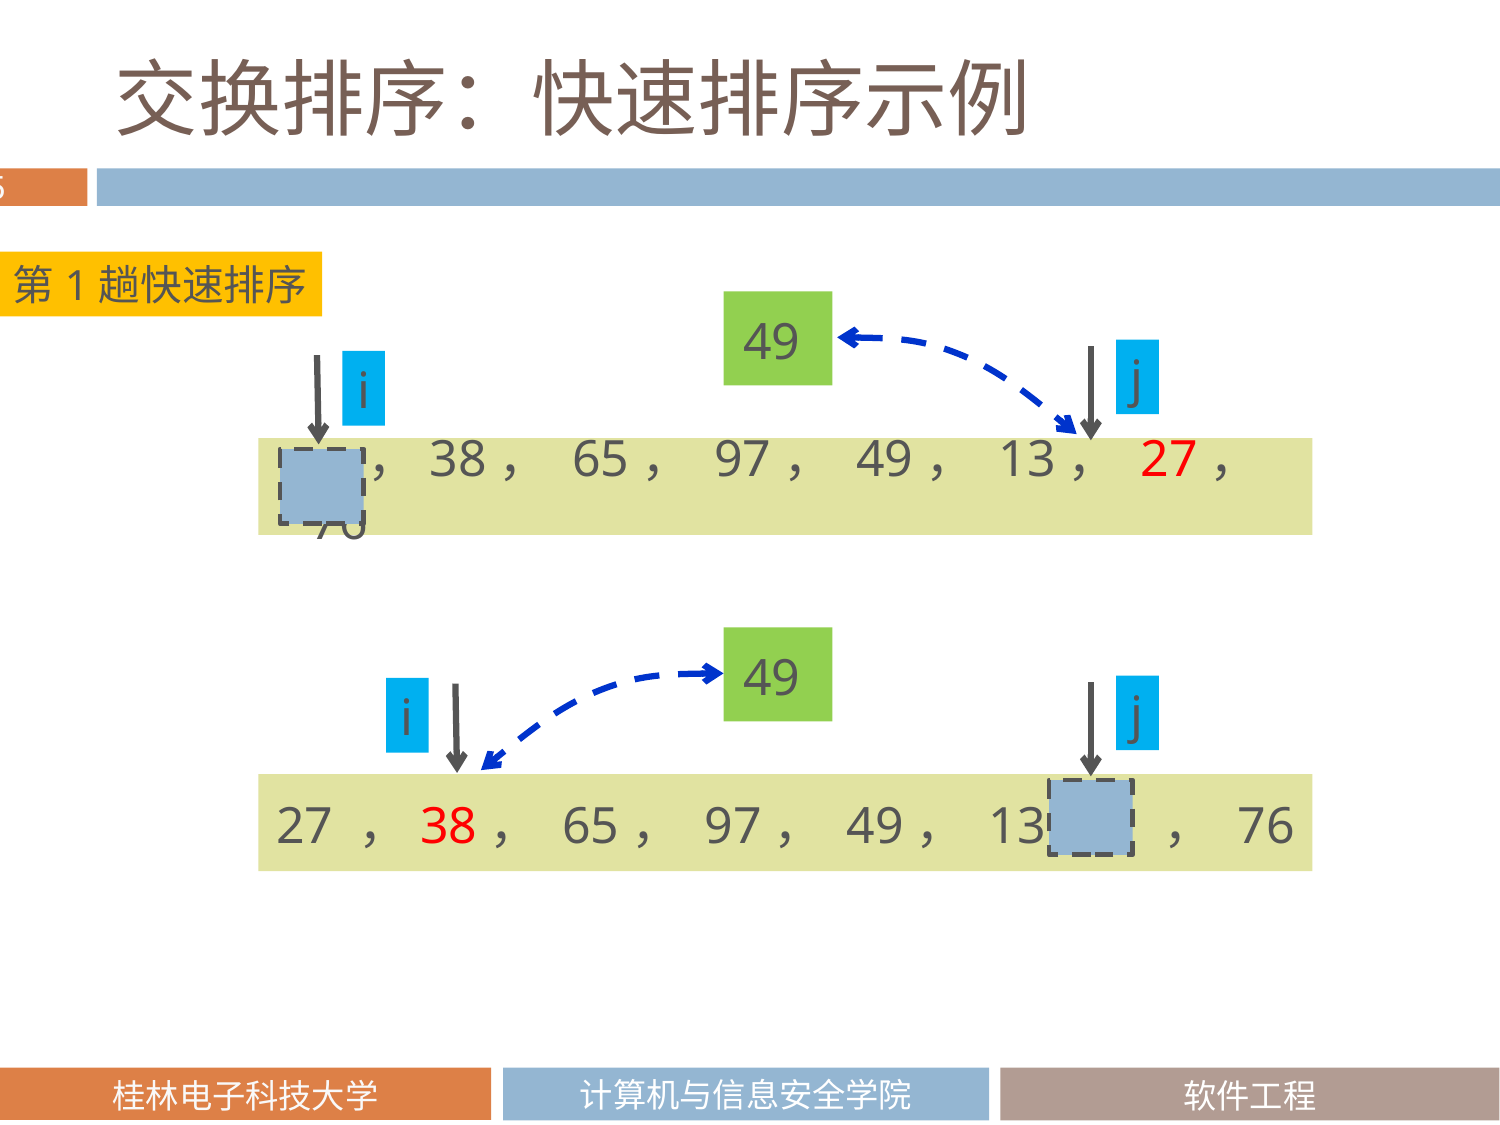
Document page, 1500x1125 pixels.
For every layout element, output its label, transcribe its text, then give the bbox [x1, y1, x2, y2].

text_box 第1趟快速排序 [0, 251, 323, 317]
text_box j [1116, 675, 1159, 751]
text_box ，38， 65， 97， 49， 13， 27， 76 [258, 438, 1313, 535]
text_box 49 [723, 627, 833, 722]
text_box i [386, 677, 429, 753]
text_box i [342, 350, 385, 426]
text_box [480, 666, 724, 771]
text_box [280, 449, 364, 524]
text_box 27 ，38， 65， 97， 49， 13， ， 76 [258, 774, 1313, 872]
text_box j [1116, 339, 1159, 415]
text_box [1049, 780, 1133, 855]
title 交换排序：快速排序示例 [99, 37, 1438, 155]
text_box 49 [723, 291, 833, 386]
text_box [837, 330, 1077, 435]
